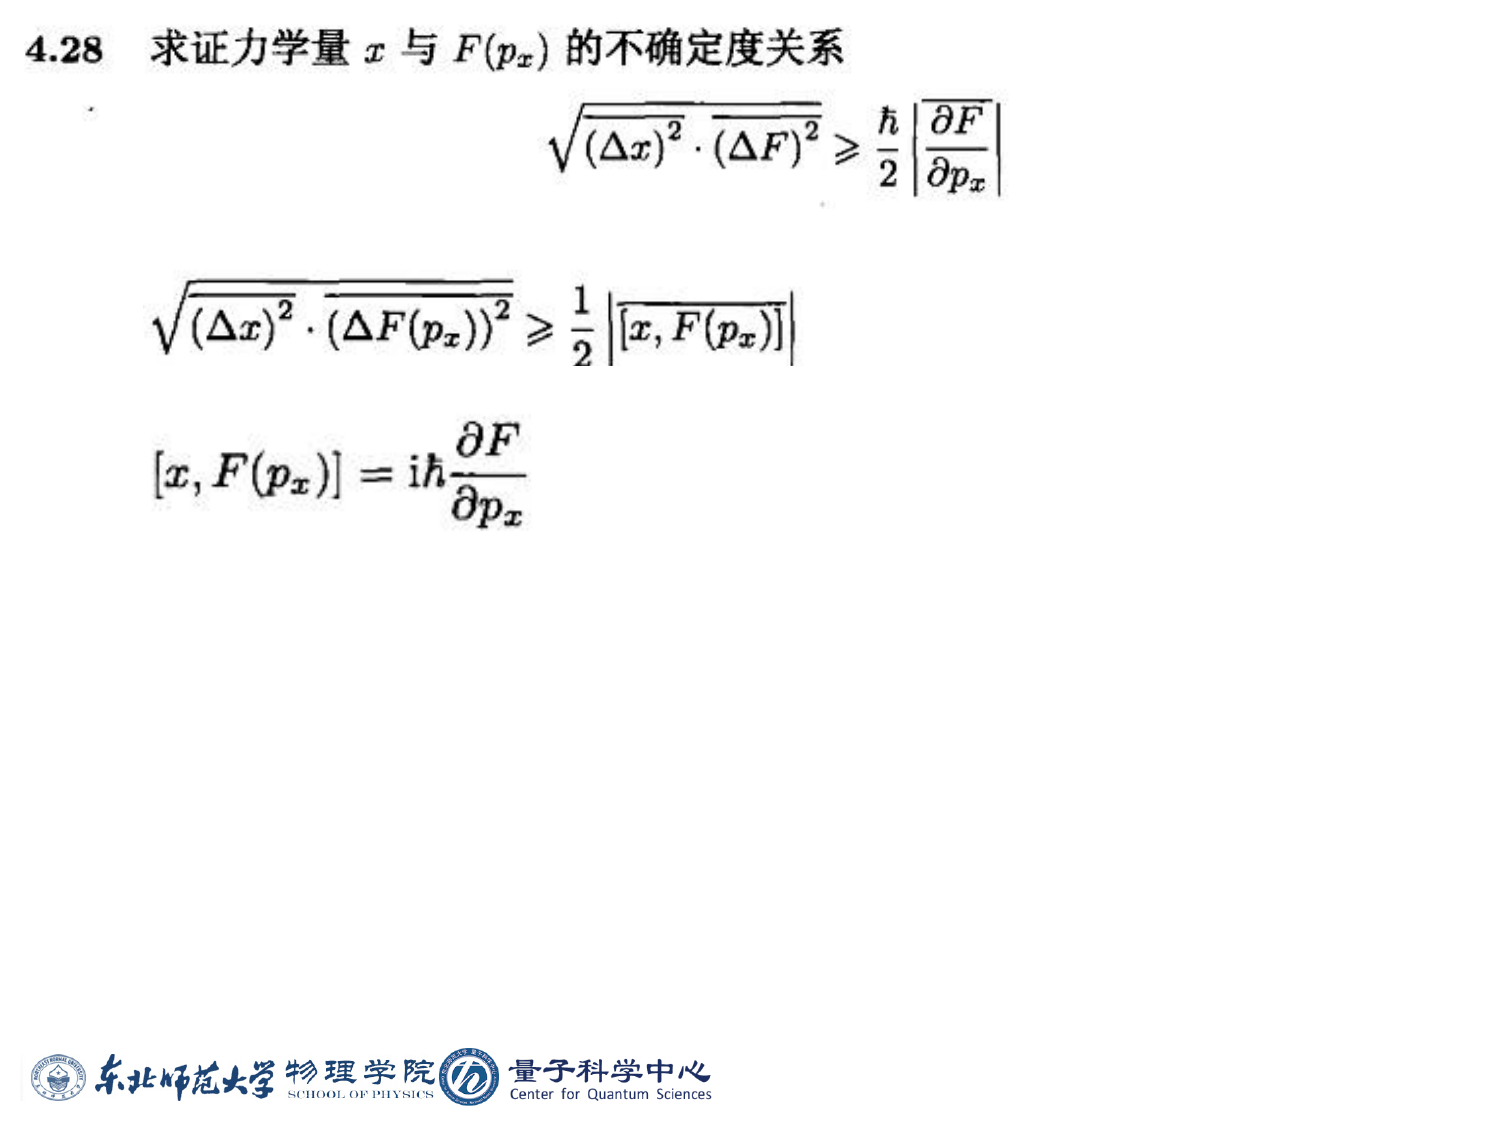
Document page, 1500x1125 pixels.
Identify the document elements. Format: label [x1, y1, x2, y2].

picture [20, 1046, 719, 1108]
picture [24, 22, 1035, 209]
picture [142, 262, 811, 366]
picture [142, 410, 532, 546]
